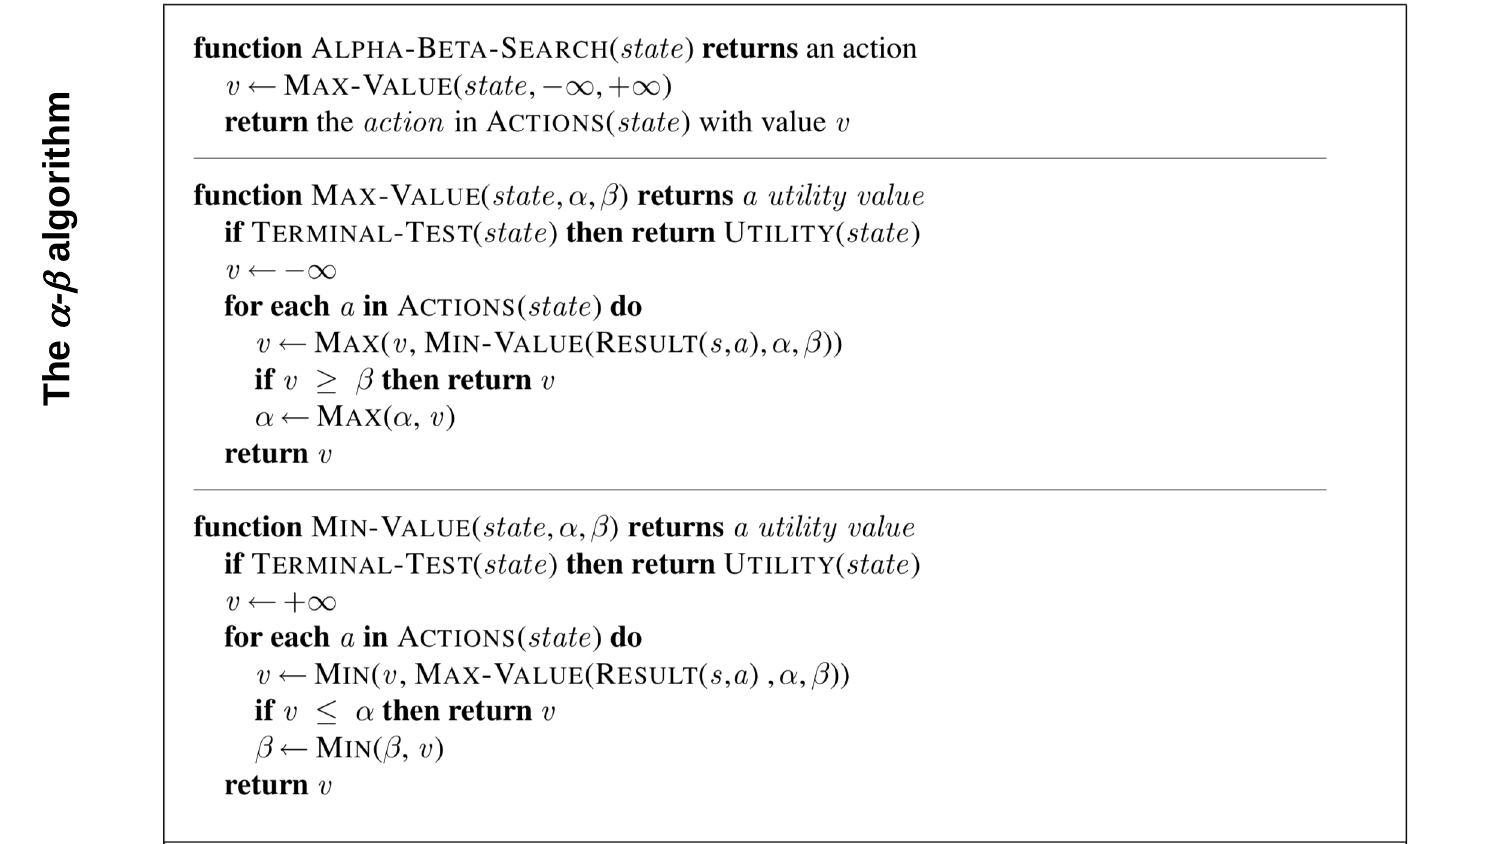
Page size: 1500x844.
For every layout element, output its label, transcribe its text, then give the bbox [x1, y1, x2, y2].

title The - algorithm [27, 46, 85, 423]
picture [158, 0, 1412, 844]
